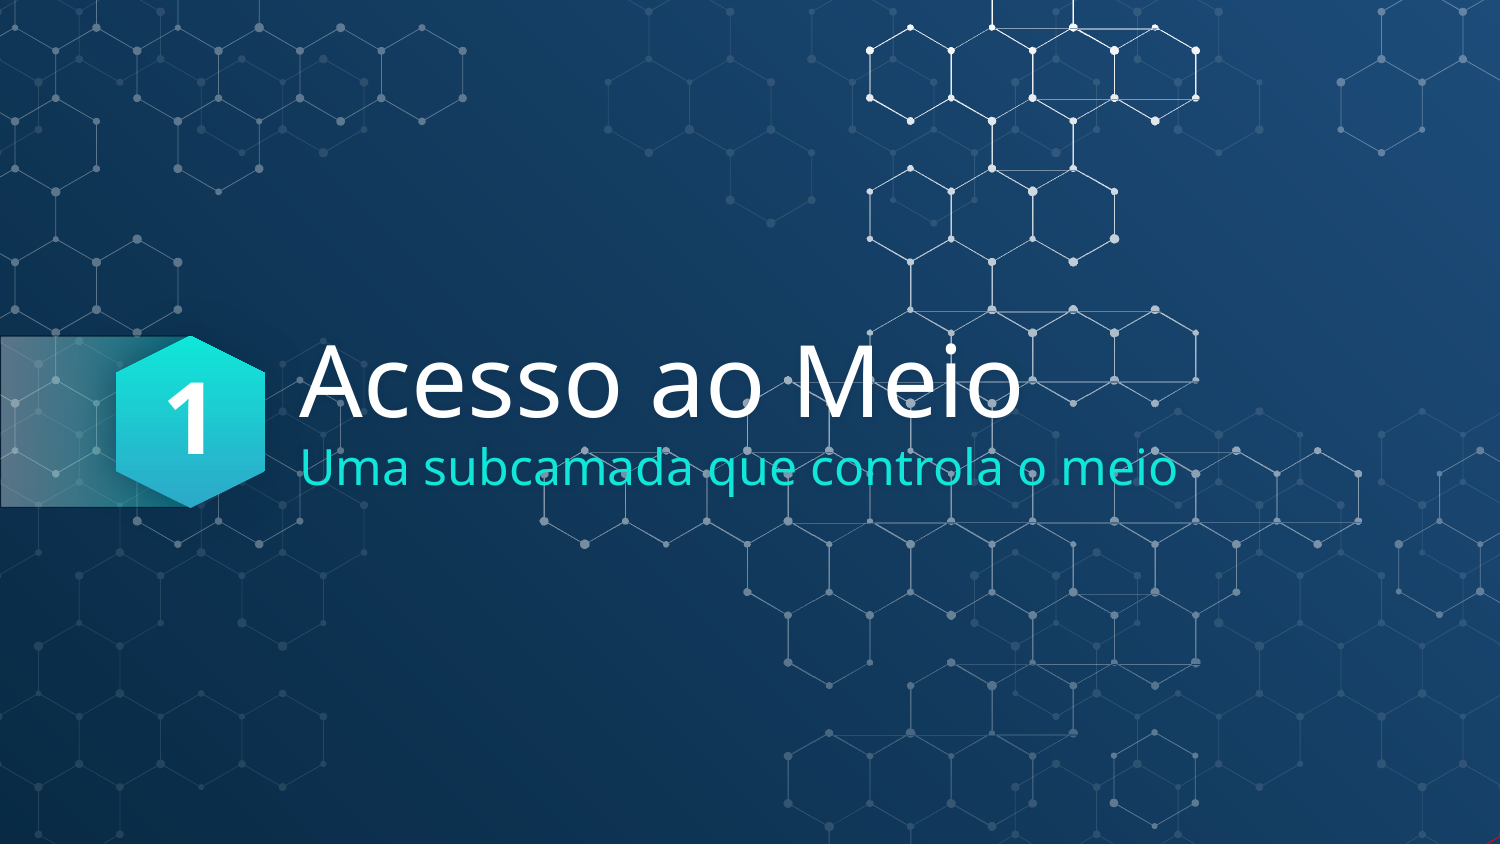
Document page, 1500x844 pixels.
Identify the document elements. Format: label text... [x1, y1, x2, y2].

text_box 1 [116, 335, 266, 509]
subtitle Uma subcamada que controla o meio [299, 435, 1388, 499]
title Acesso ao Meio [299, 338, 1388, 433]
